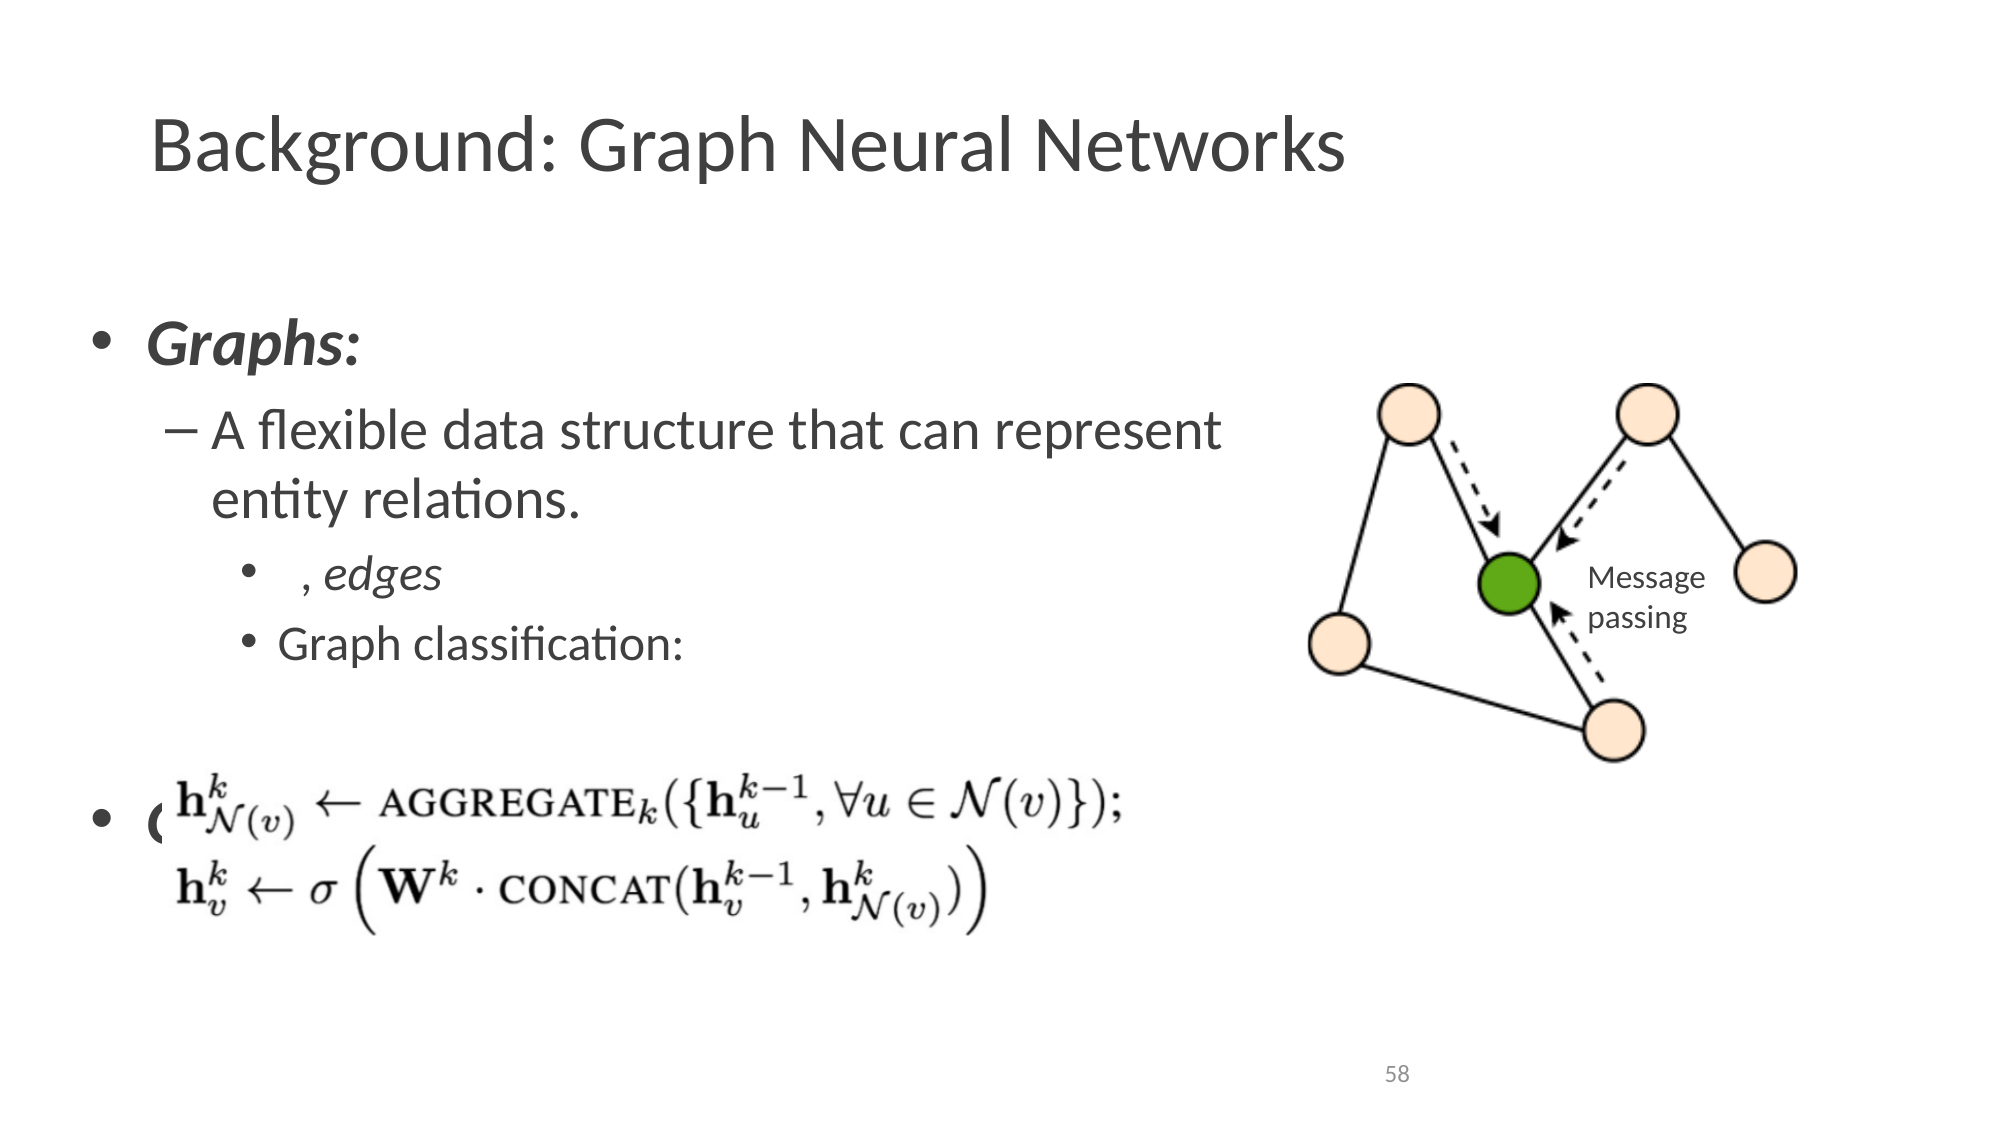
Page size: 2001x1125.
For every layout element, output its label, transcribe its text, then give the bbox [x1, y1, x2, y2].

picture [162, 767, 1148, 937]
picture [1307, 383, 1799, 768]
slide_number 58 [1074, 1042, 1425, 1103]
title Background: Graph Neural Networks [75, 45, 1425, 233]
